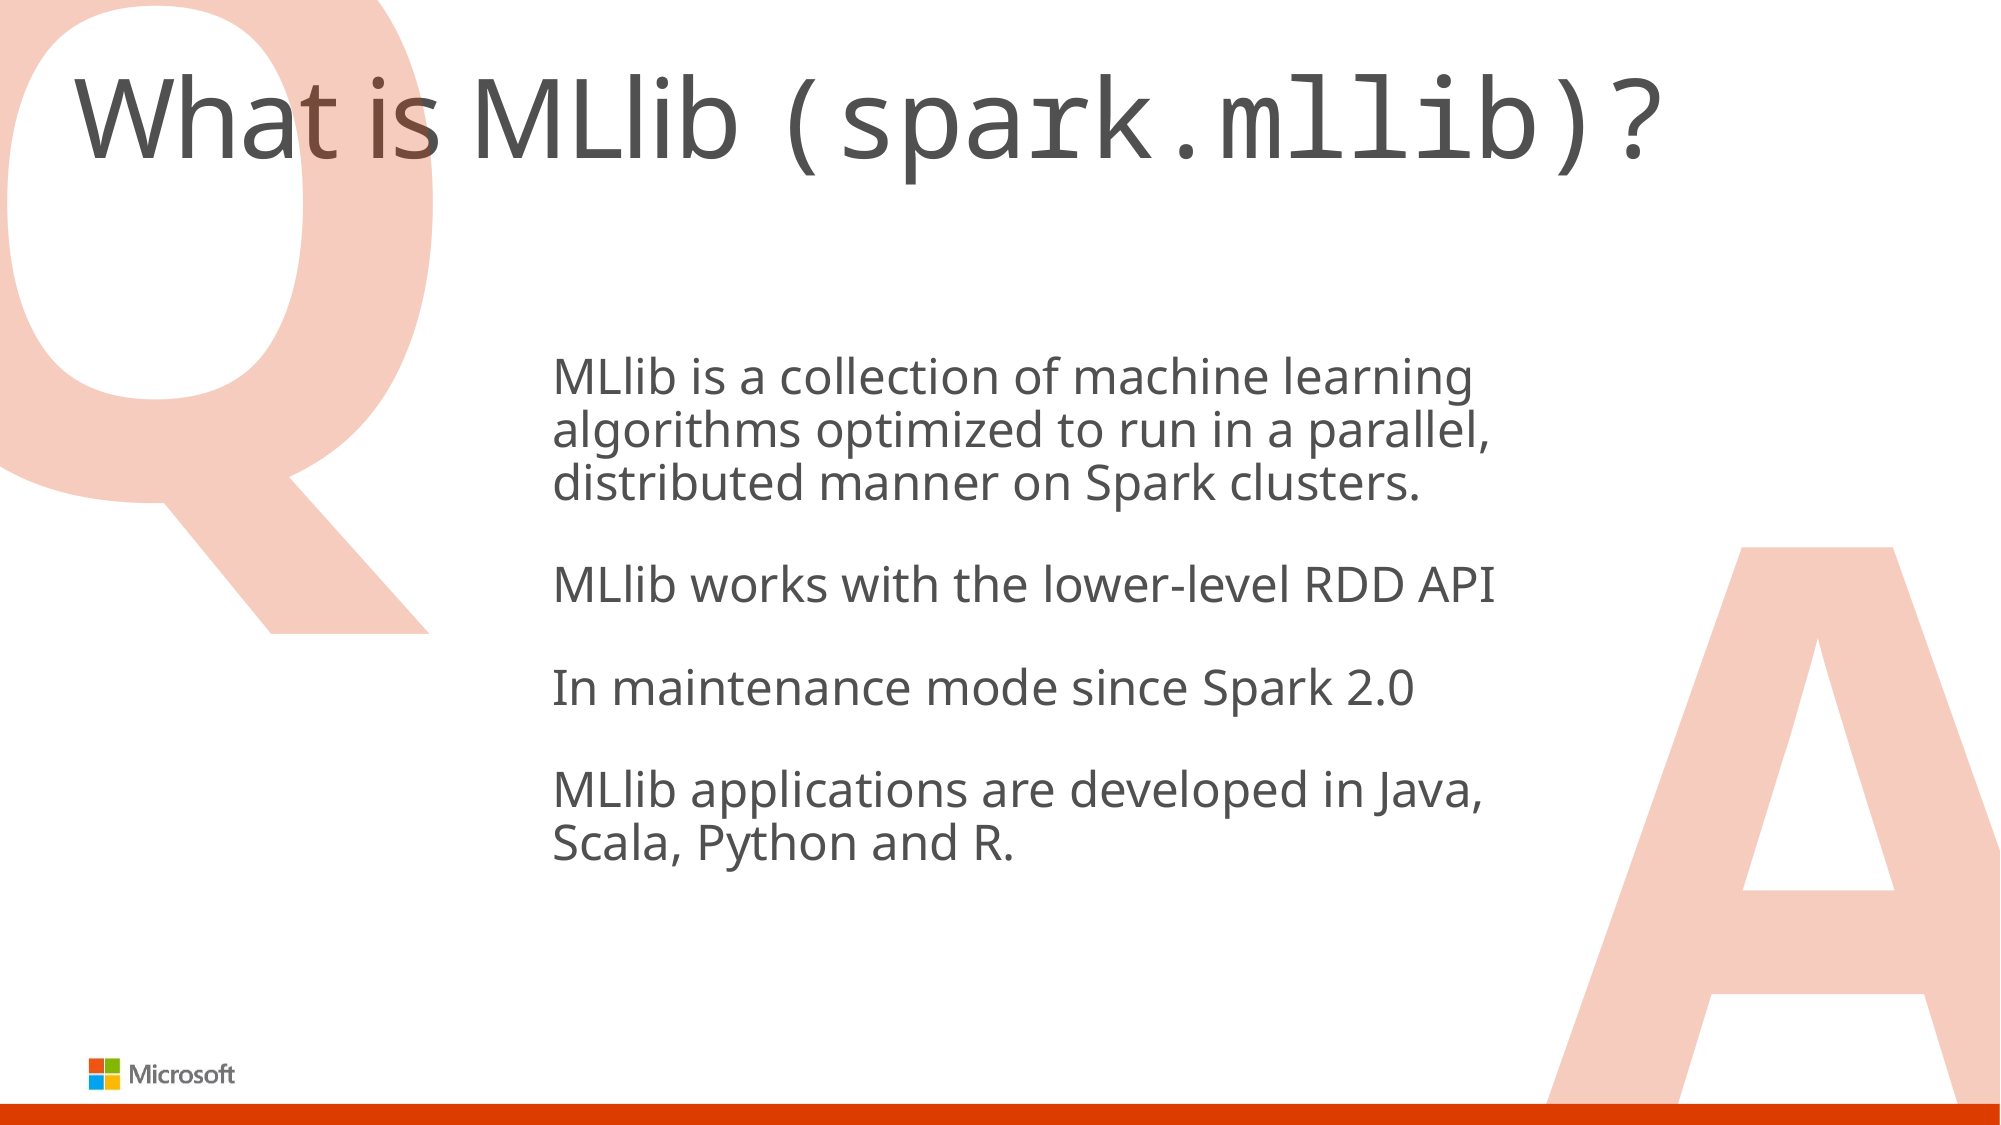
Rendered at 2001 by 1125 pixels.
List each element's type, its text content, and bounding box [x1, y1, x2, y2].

text_box MLlib is a collection of machine learning algorithms optimized to run in a parallel, distributed manner on Spark clusters. MLlib works with the lower-level RDD API In maintenance mode since Spark 2.0 MLlib applications are developed in Java, Scala, Python and R. [475, 345, 1615, 879]
picture [85, 1055, 240, 1095]
text_box Q [0, 0, 133, 672]
text_box A [1529, 427, 1838, 1125]
title What is MLlib (spark.mllib)? [133, 47, 2000, 196]
